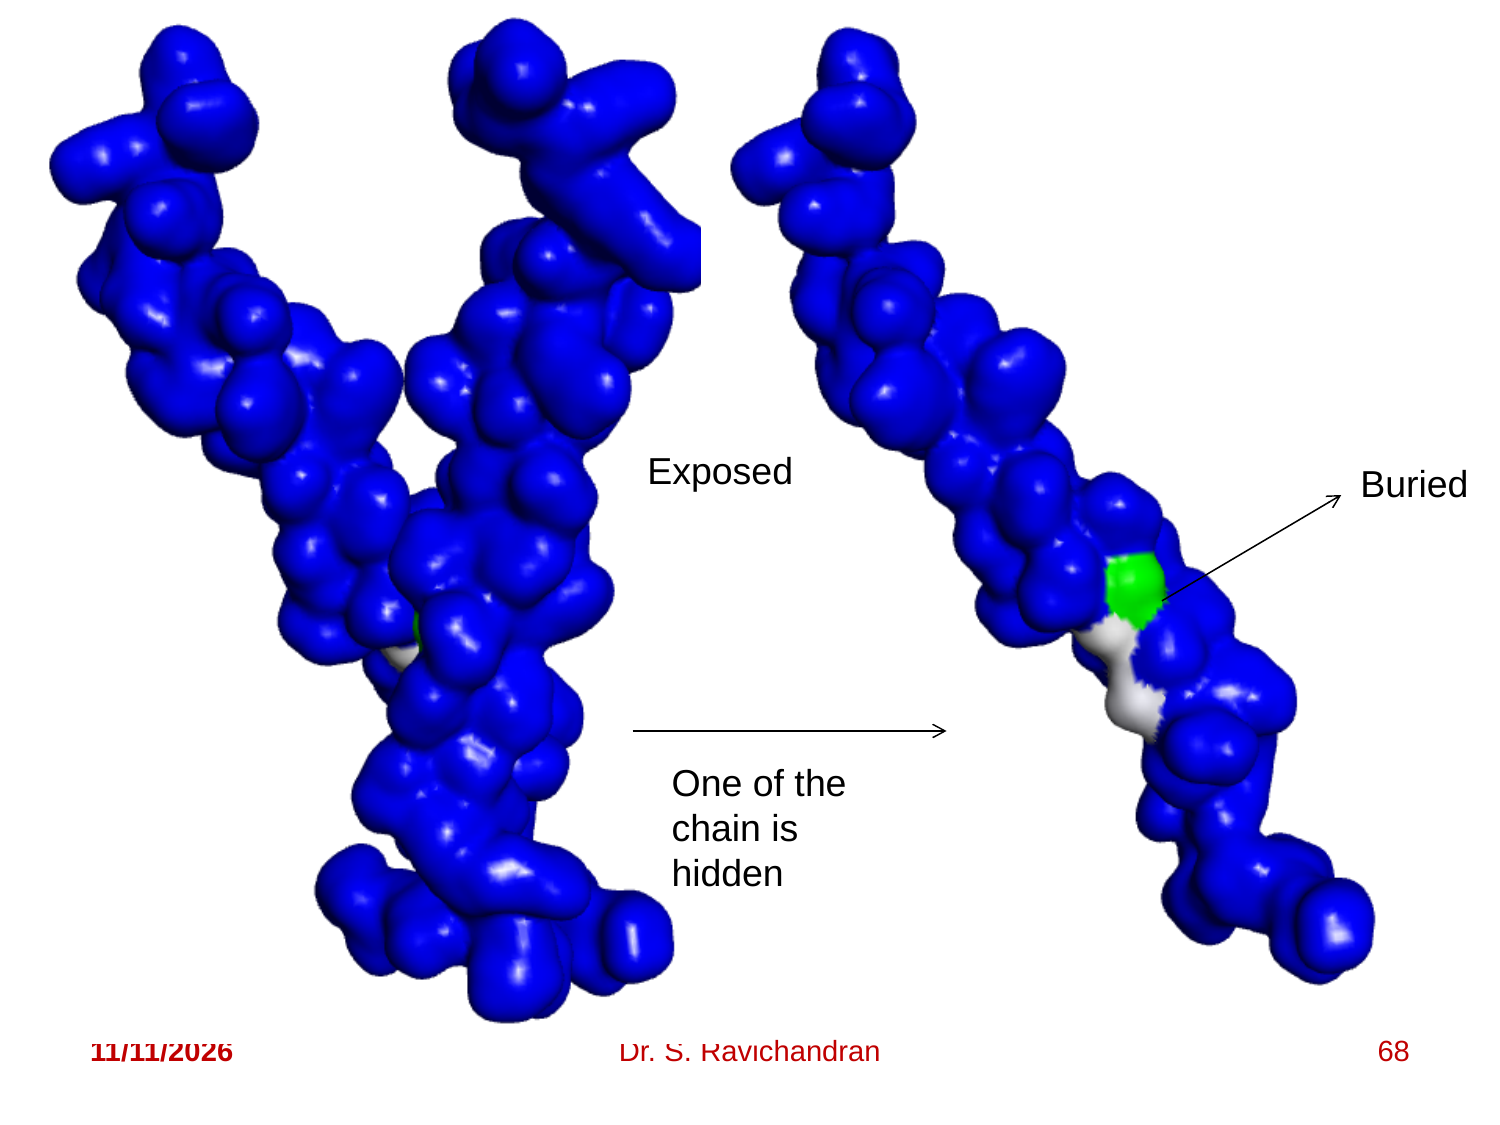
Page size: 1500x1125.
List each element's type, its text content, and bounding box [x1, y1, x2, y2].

text_box Buried [1394, 452, 1484, 512]
picture [34, 0, 1389, 1044]
slide_number 68 [1074, 1024, 1426, 1103]
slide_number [74, 1052, 426, 1103]
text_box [1161, 494, 1342, 602]
footer Dr. S. Ravichandran [512, 1024, 988, 1103]
